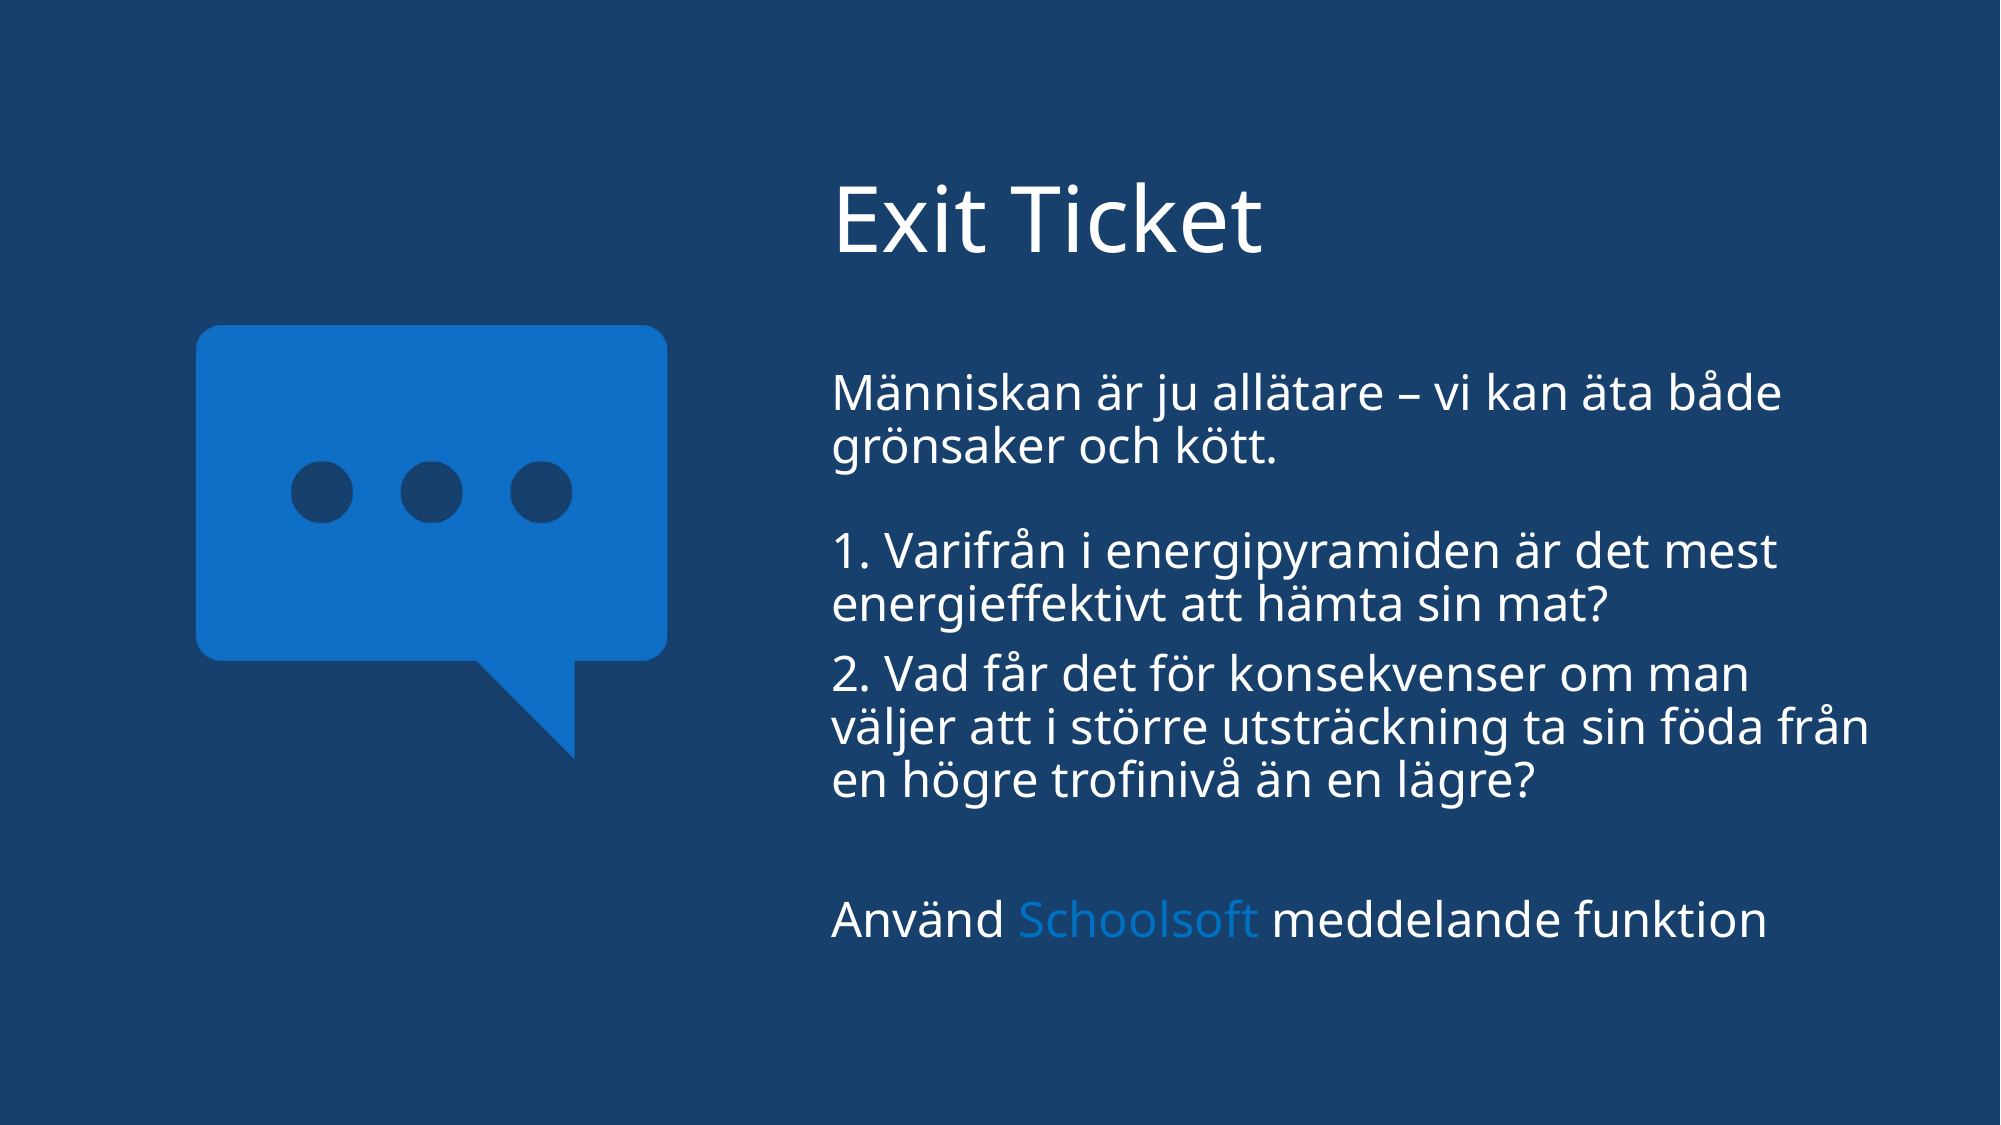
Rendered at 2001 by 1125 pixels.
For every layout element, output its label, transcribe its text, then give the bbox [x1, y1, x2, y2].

list Människan är ju allätare – vi kan äta både grönsaker och kött. 1. Varifrån i energipyramiden är det mest energieffektivt att hämta sin mat? 2. Vad får det för konsekvenser om man väljer att i större utsträckning ta sin föda från en högre trofinivå än en lägre? Använd Schoolsoft meddelande funktion [816, 360, 1895, 963]
title Exit Ticket [816, 104, 1895, 343]
picture [103, 212, 761, 870]
